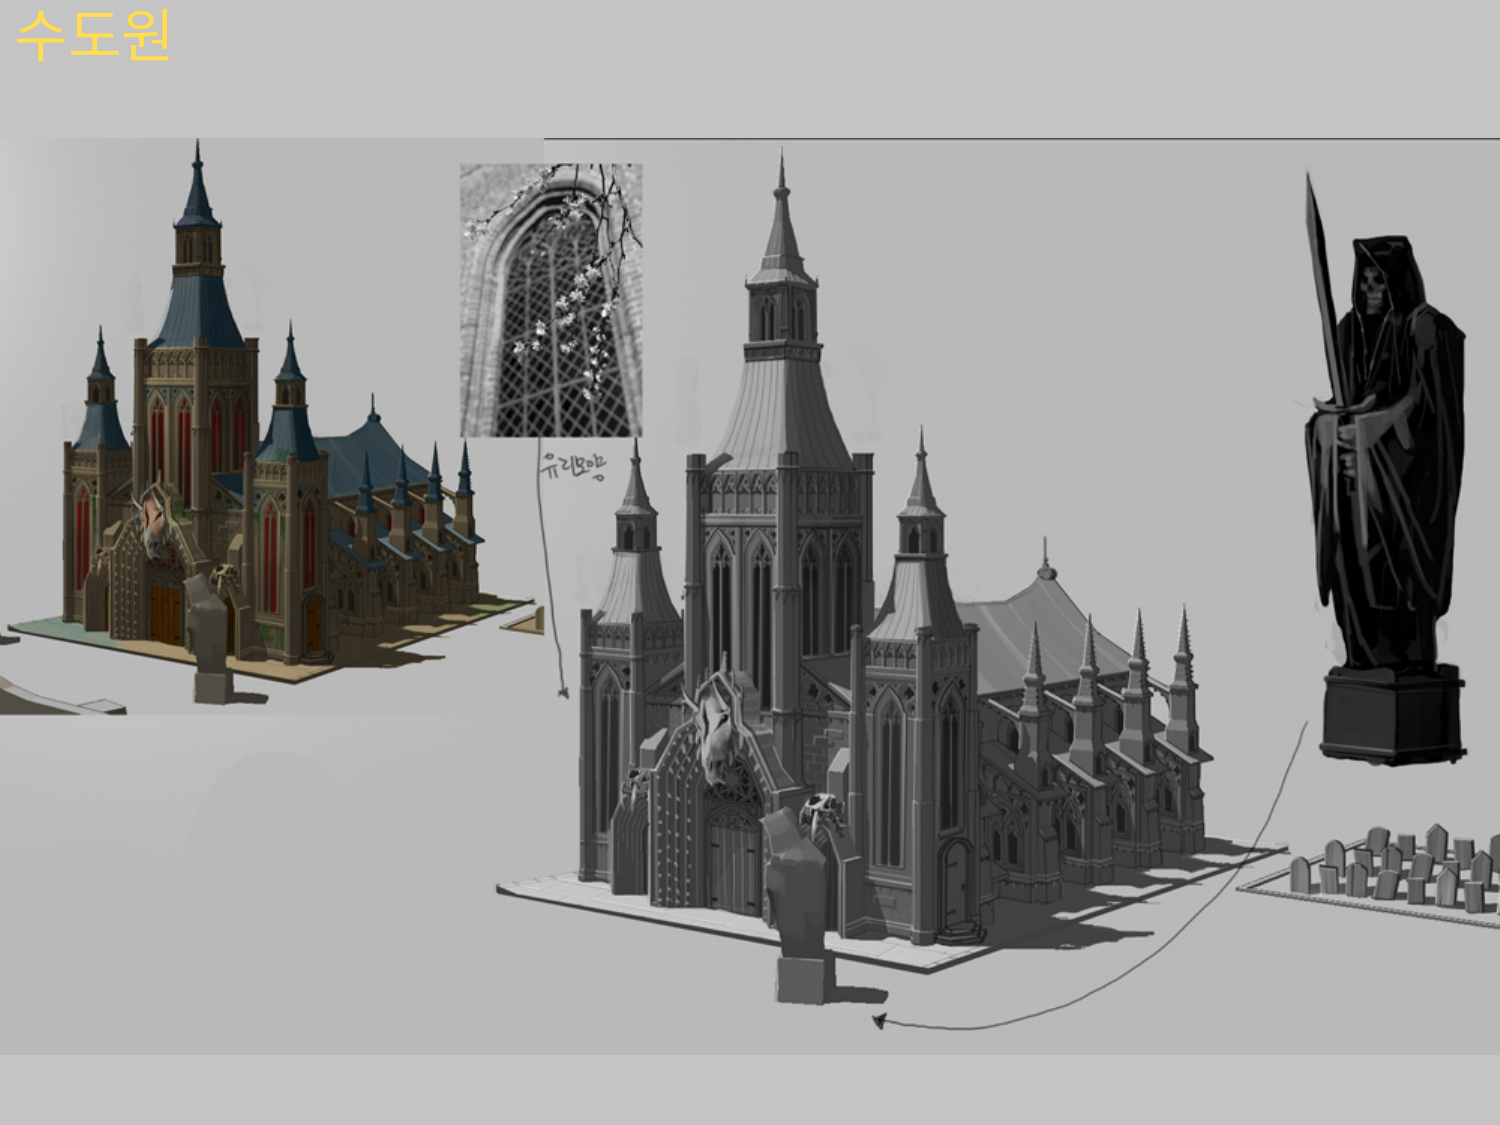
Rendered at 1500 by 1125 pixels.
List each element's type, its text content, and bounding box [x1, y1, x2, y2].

text_box 수도원 [0, 0, 1377, 79]
picture [0, 137, 1500, 1055]
